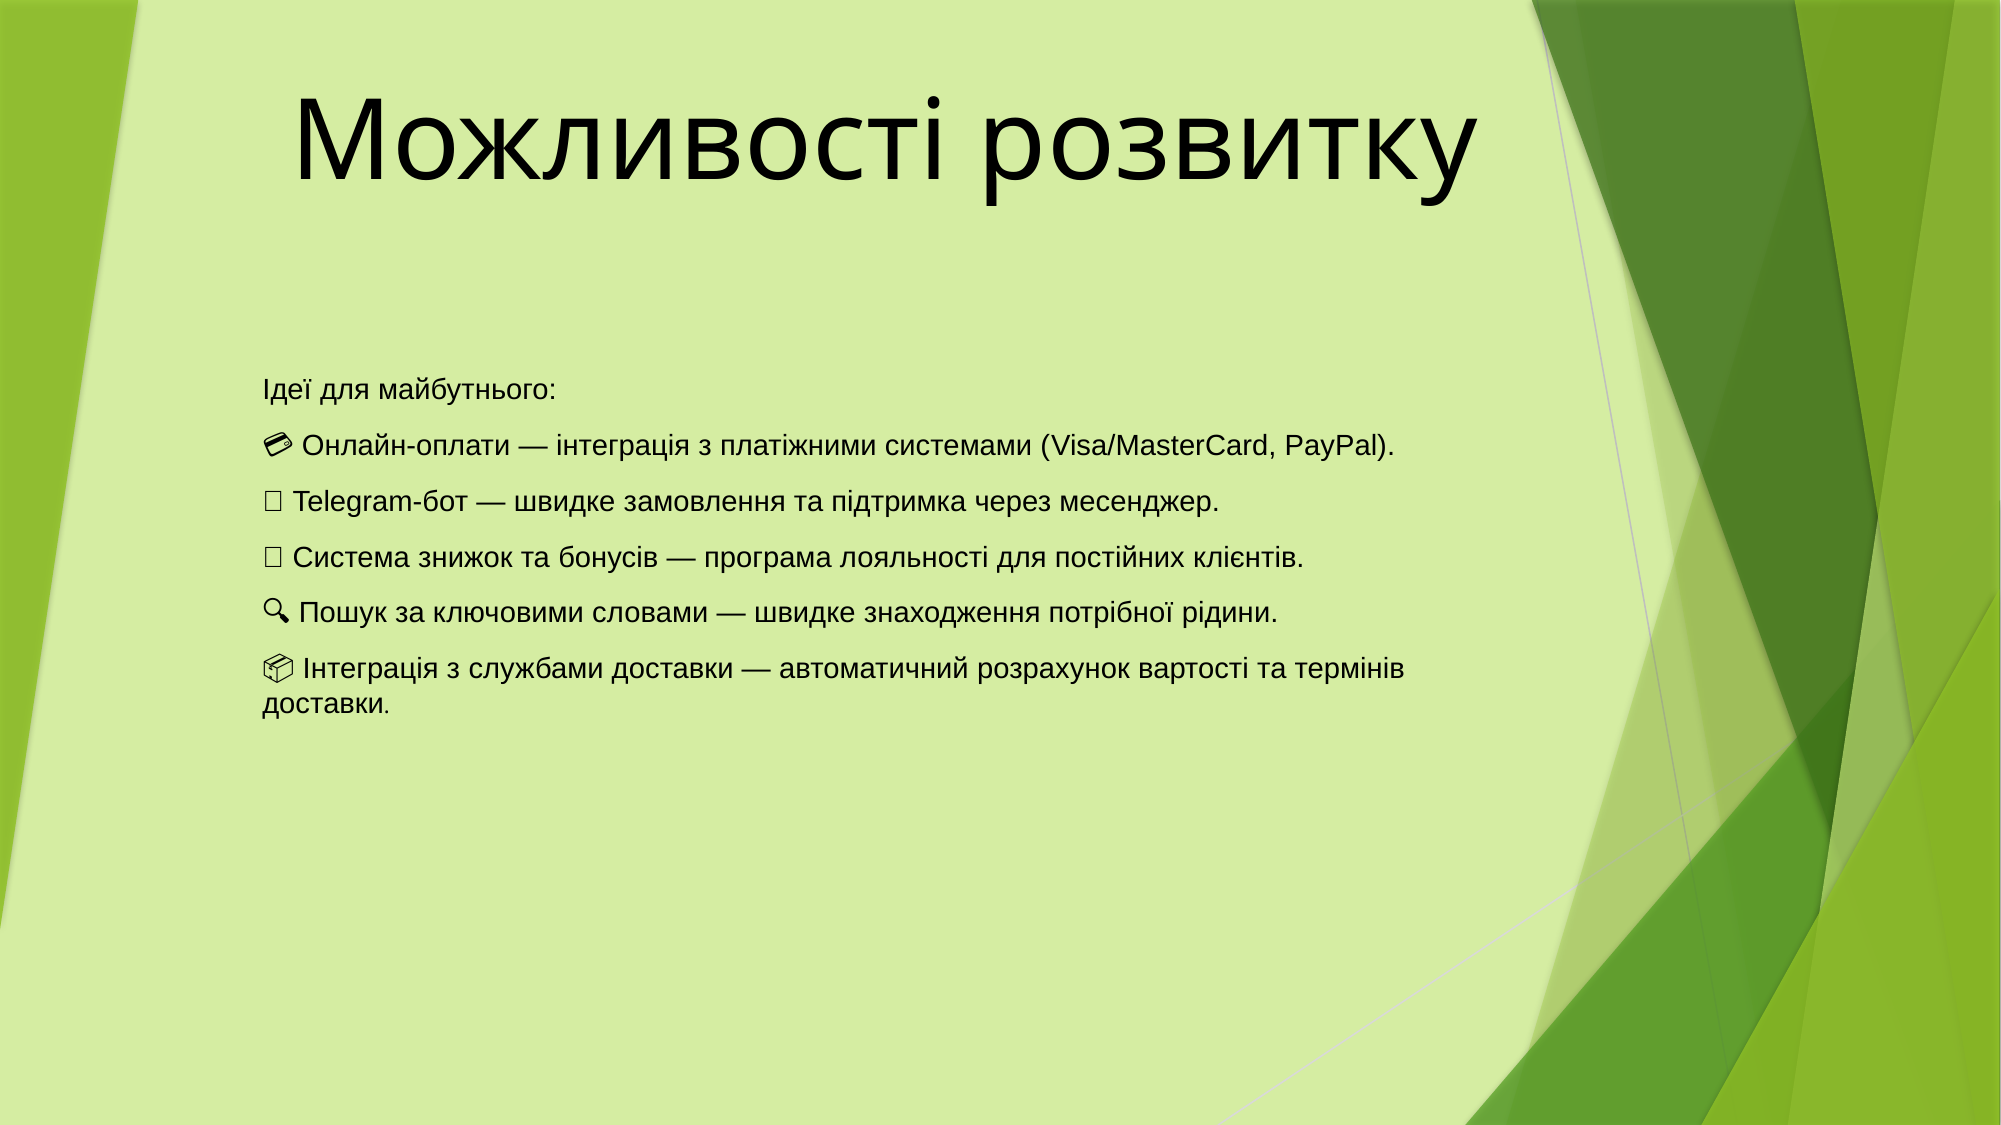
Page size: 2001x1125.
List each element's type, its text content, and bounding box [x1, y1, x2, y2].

title Можливості розвитку [247, 78, 1522, 210]
subtitle Ідеї для майбутнього: 💳 Онлайн-оплати — інтеграція з платіжними системами (Visa/MasterCard, PayPal). 🤖 Telegram-бот — швидке замовлення та підтримка через месенджер. 🎁 Система знижок та бонусів — програма лояльності для постійних клієнтів. 🔍 Пошук за ключовими словами — швидке знаходження потрібної рідини. 📦 Інтеграція з службами доставки — автоматичний розрахунок вартості та термінів доставки. [247, 362, 1522, 543]
